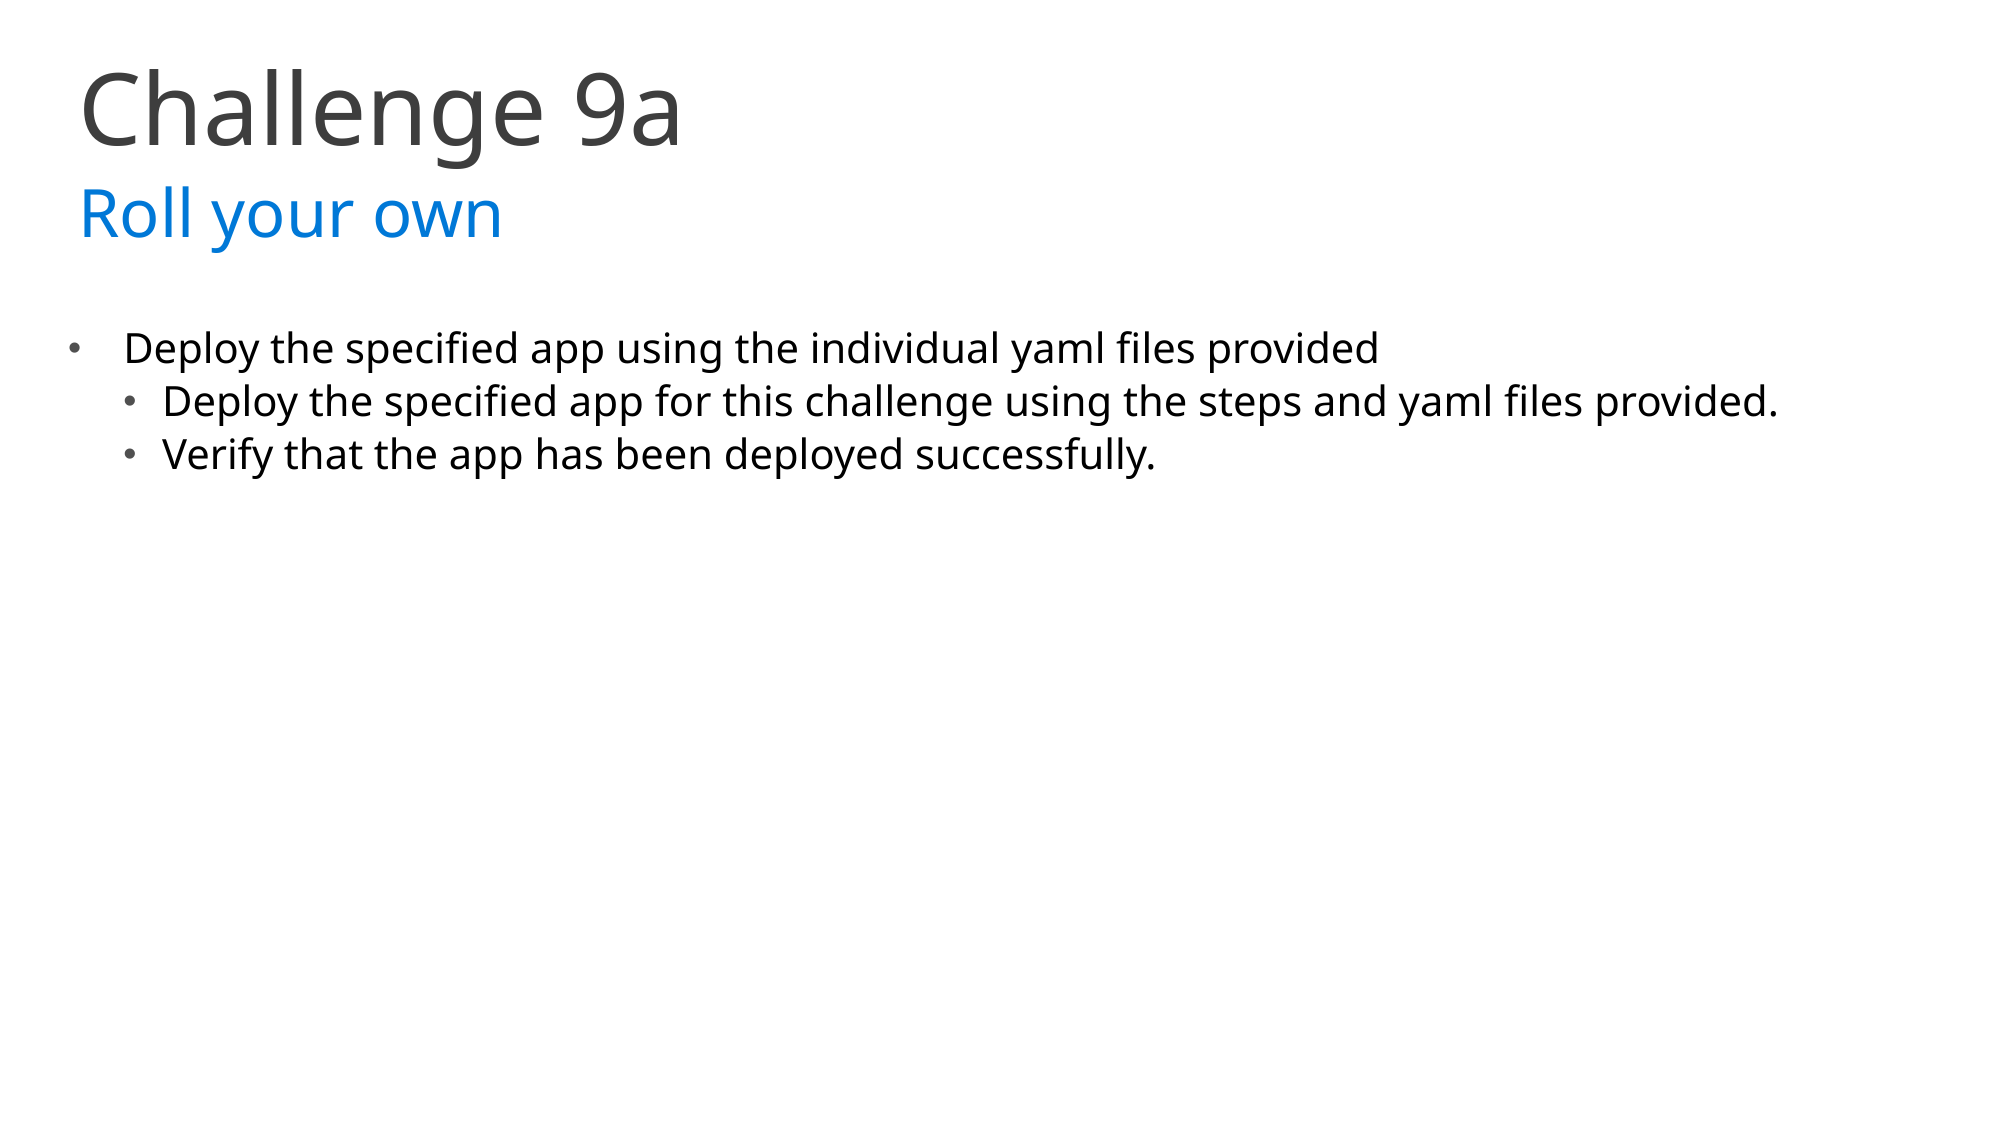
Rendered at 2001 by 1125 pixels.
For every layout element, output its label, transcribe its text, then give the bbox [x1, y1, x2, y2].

list Deploy the specified app using the individual yaml files provided Deploy the specified app for this challenge using the steps and yaml files provided. Verify that the app has been deployed successfully. [44, 312, 1956, 499]
text_box Challenge 9a Roll your own [78, 59, 1857, 253]
